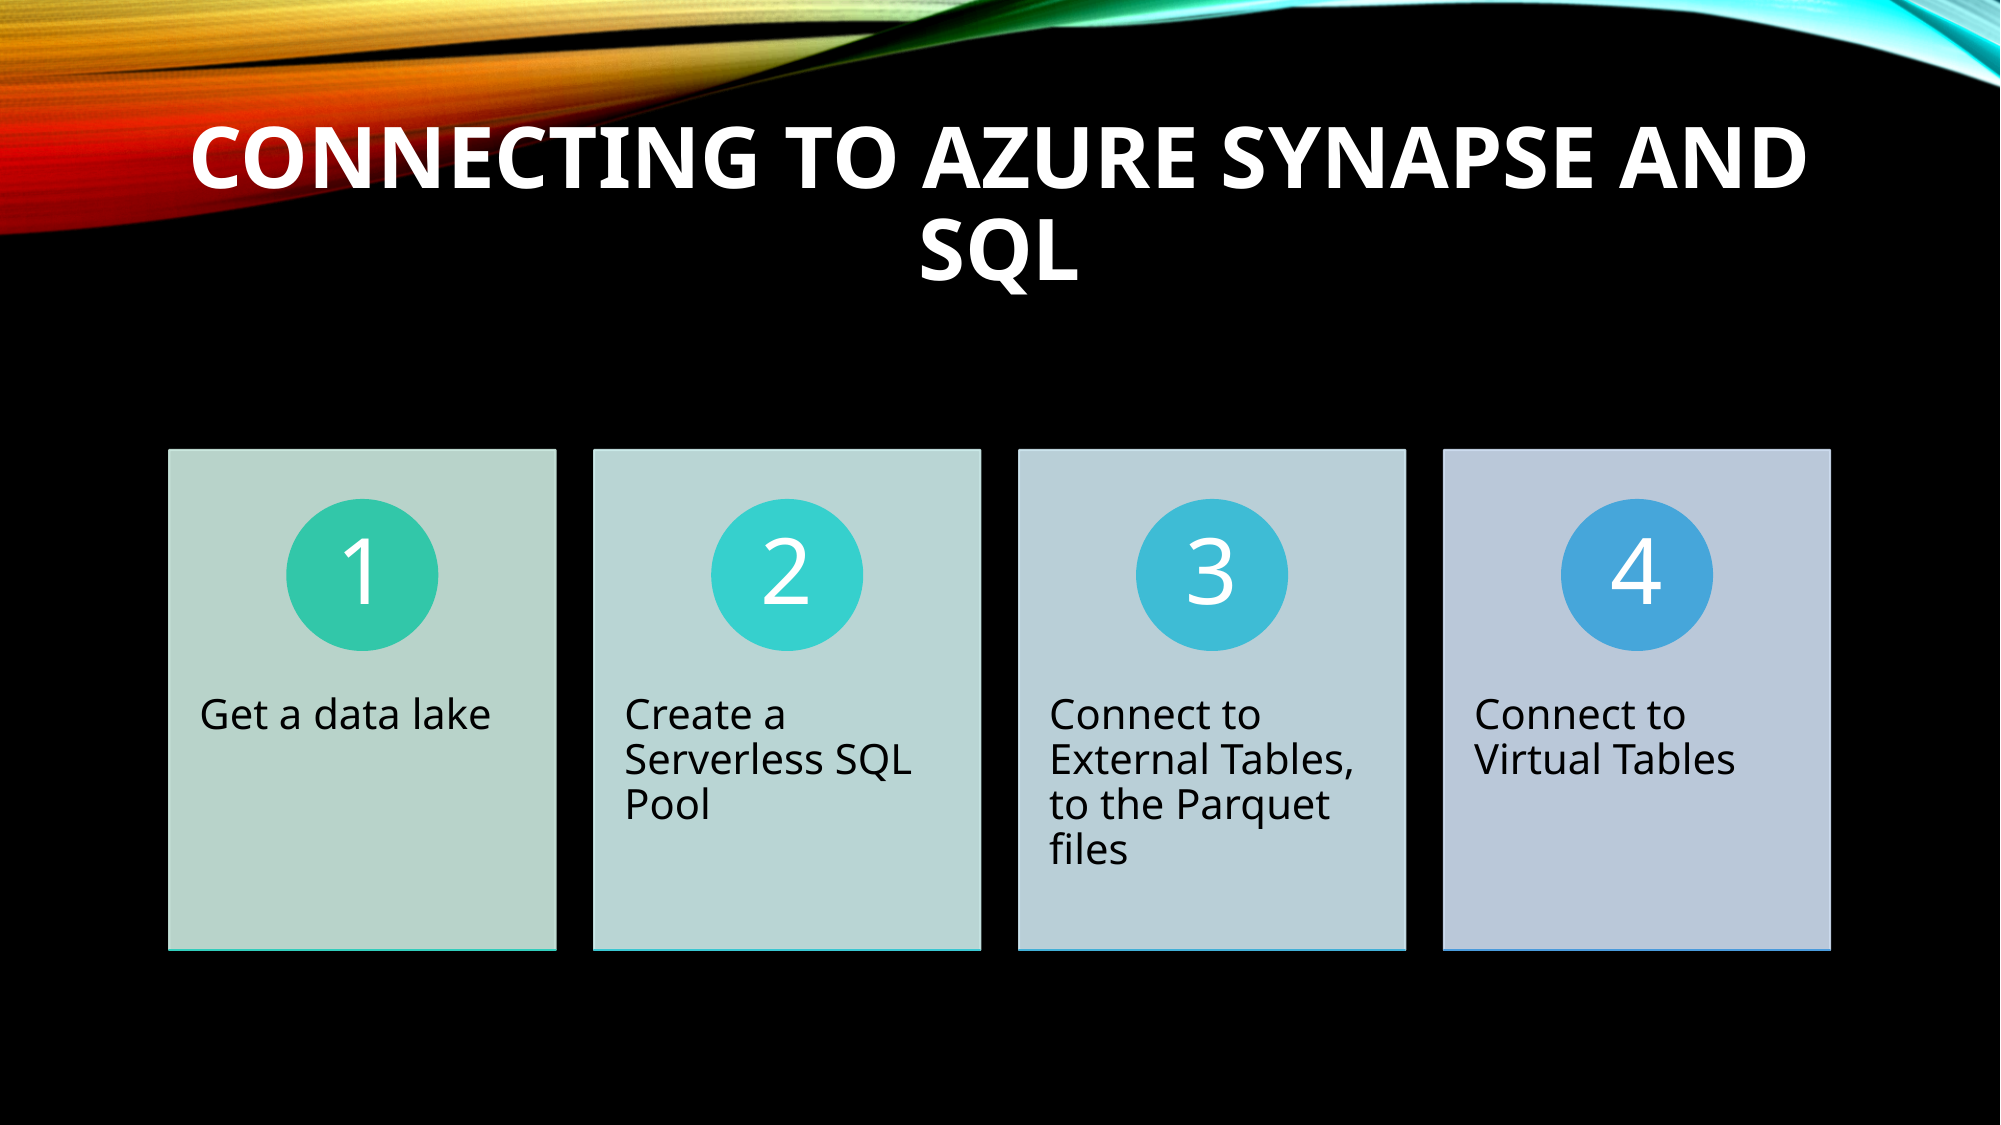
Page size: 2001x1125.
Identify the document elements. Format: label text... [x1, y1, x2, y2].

picture [0, 0, 2000, 237]
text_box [168, 449, 1831, 951]
text_box Connecting to Azure Synapse and SQL [168, 107, 1831, 308]
